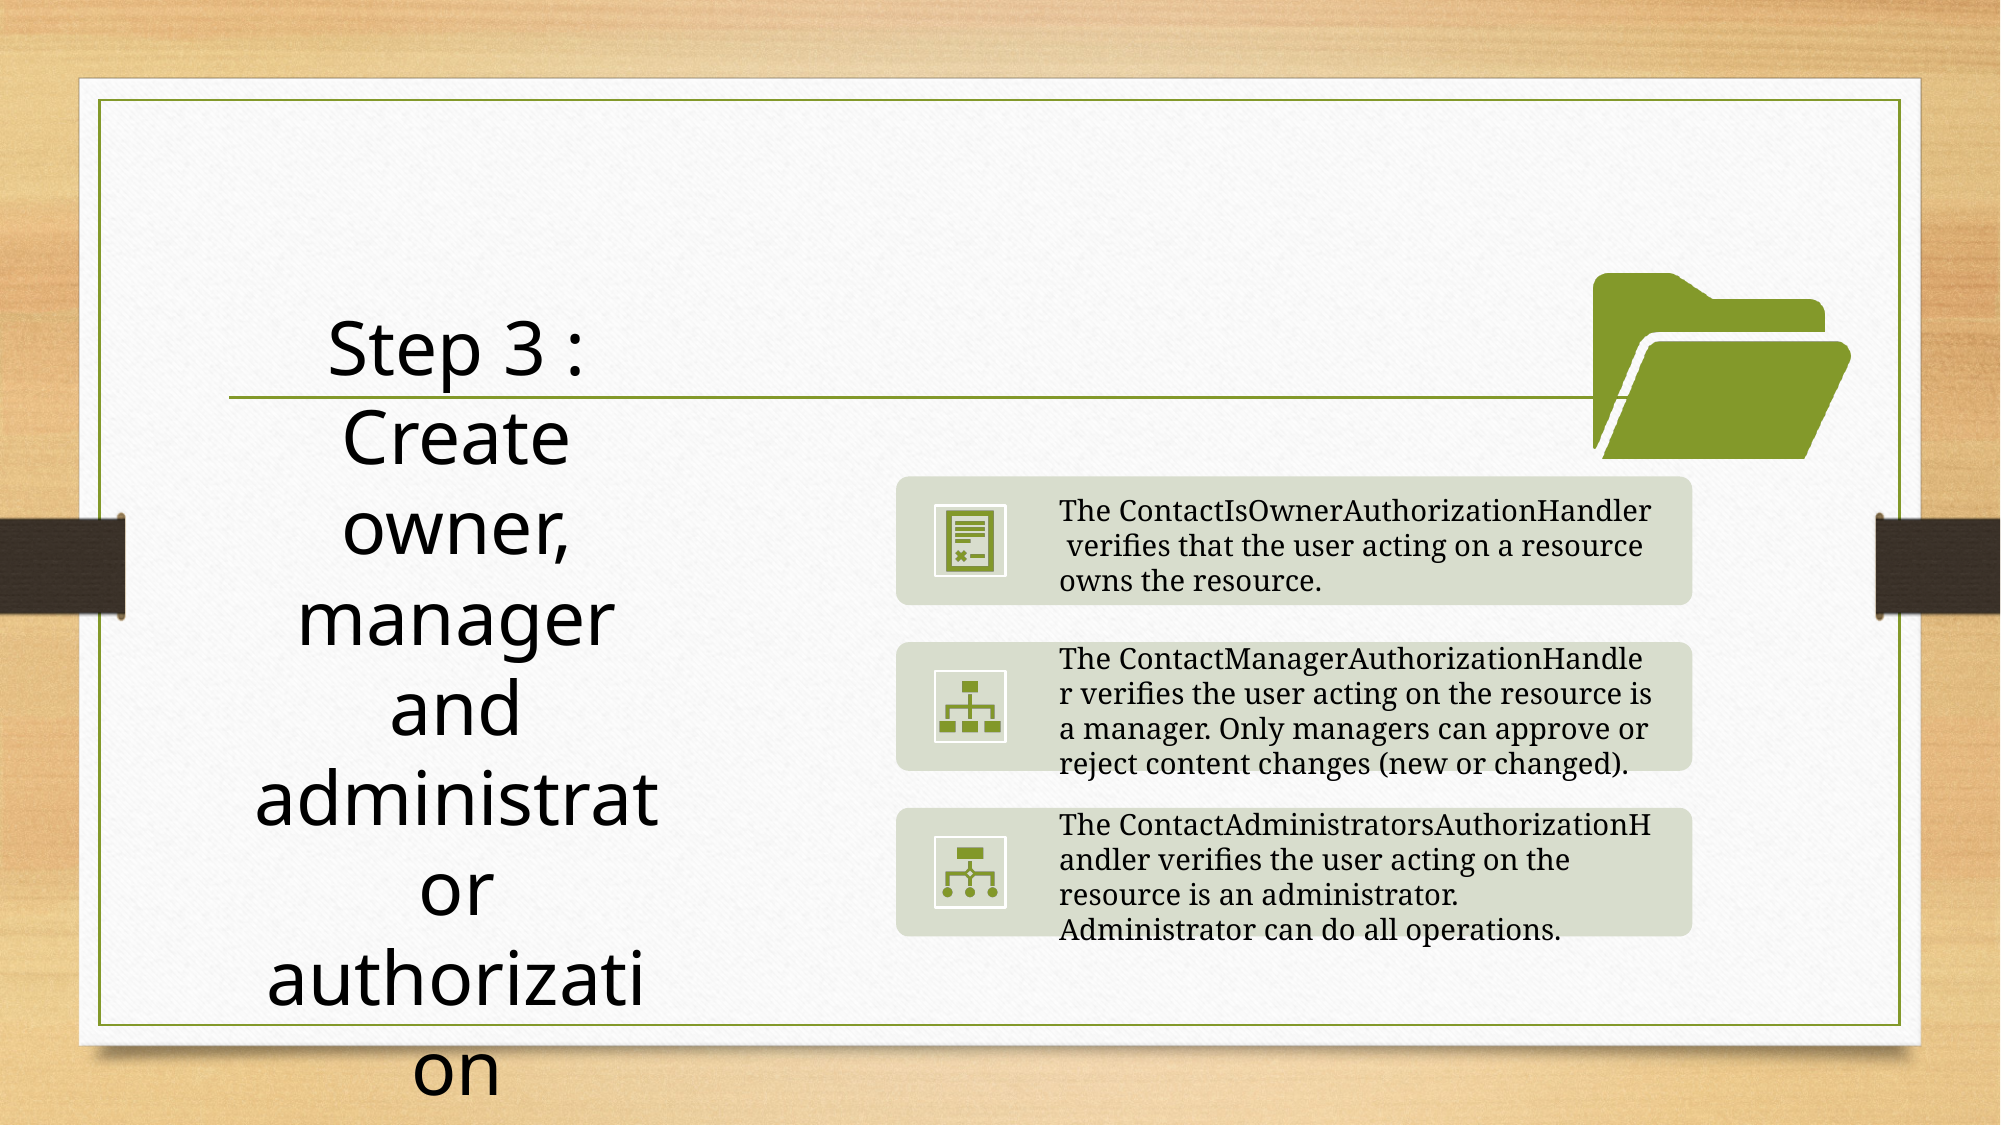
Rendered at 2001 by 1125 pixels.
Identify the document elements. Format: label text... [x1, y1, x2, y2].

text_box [895, 475, 1693, 946]
text_box Step 3 : Create owner, manager and administrator authorization handlers [233, 292, 681, 1125]
picture [0, 0, 2001, 1125]
